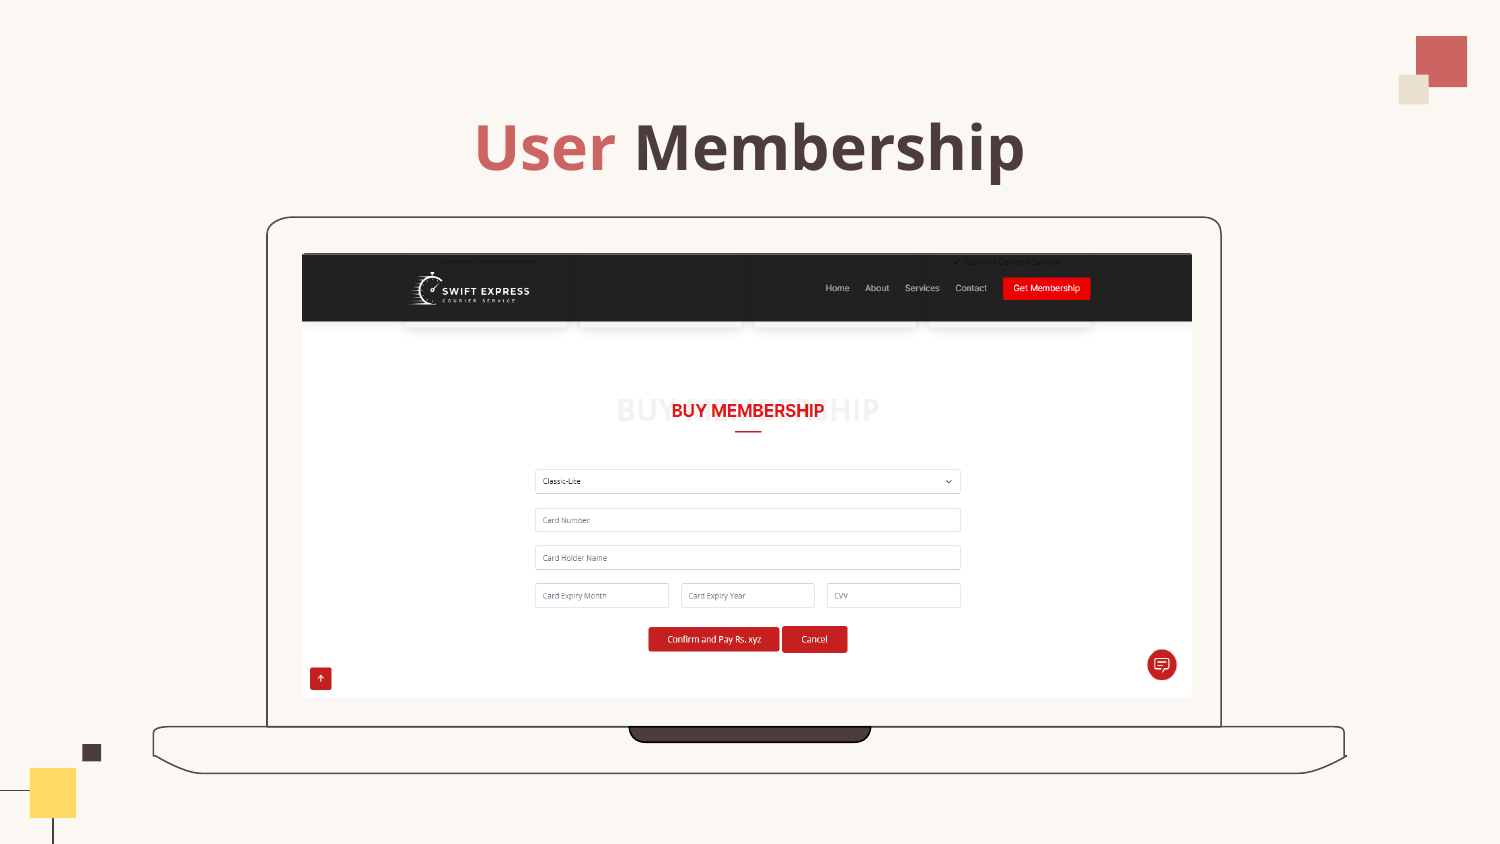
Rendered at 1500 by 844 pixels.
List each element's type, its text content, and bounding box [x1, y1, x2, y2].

title User Membership [51, 98, 1449, 192]
picture [302, 254, 1192, 698]
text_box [153, 216, 1347, 774]
